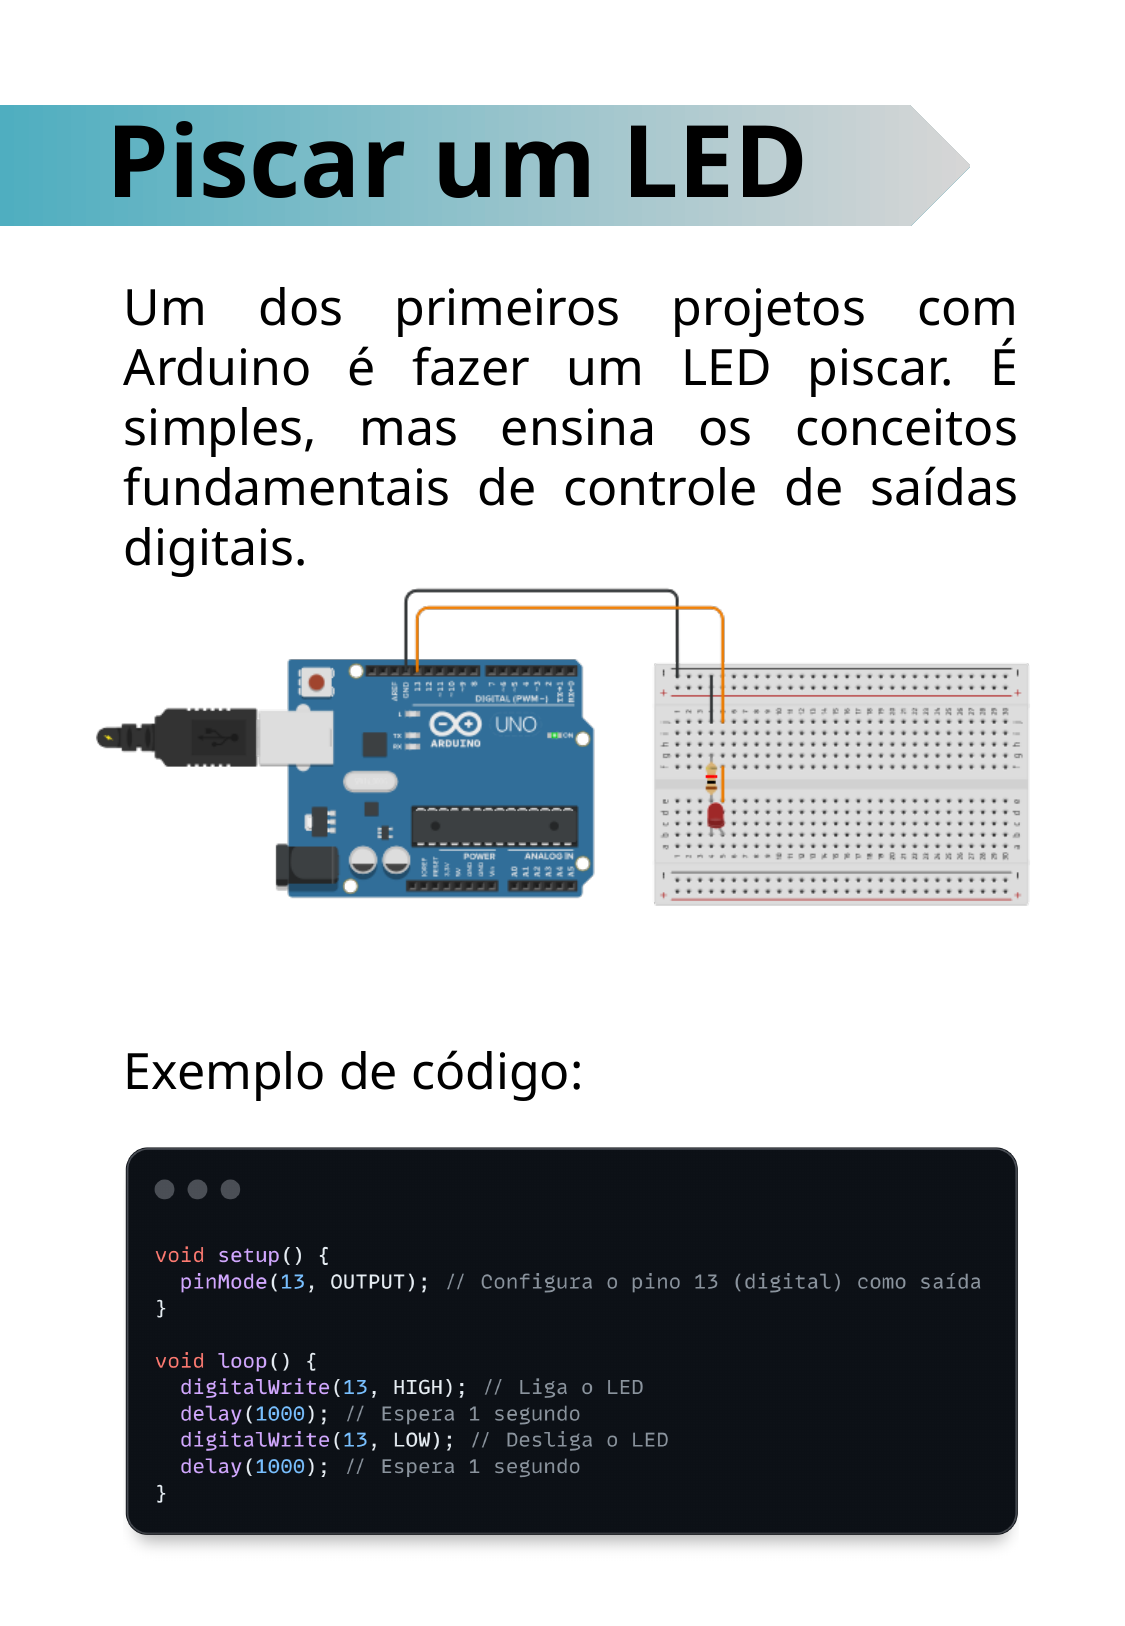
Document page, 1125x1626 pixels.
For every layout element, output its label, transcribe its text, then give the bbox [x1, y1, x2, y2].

text_box [0, 104, 913, 228]
text_box Exemplo de código: [109, 1071, 1034, 1108]
text_box Piscar um LED [91, 90, 1034, 225]
picture [123, 1088, 1019, 1594]
picture [45, 424, 1080, 1071]
text_box Um dos primeiros projetos com Arduino é fazer um LED piscar. É simples, mas ensina os conceitos fundamentais de controle de saídas digitais. [109, 267, 1034, 424]
